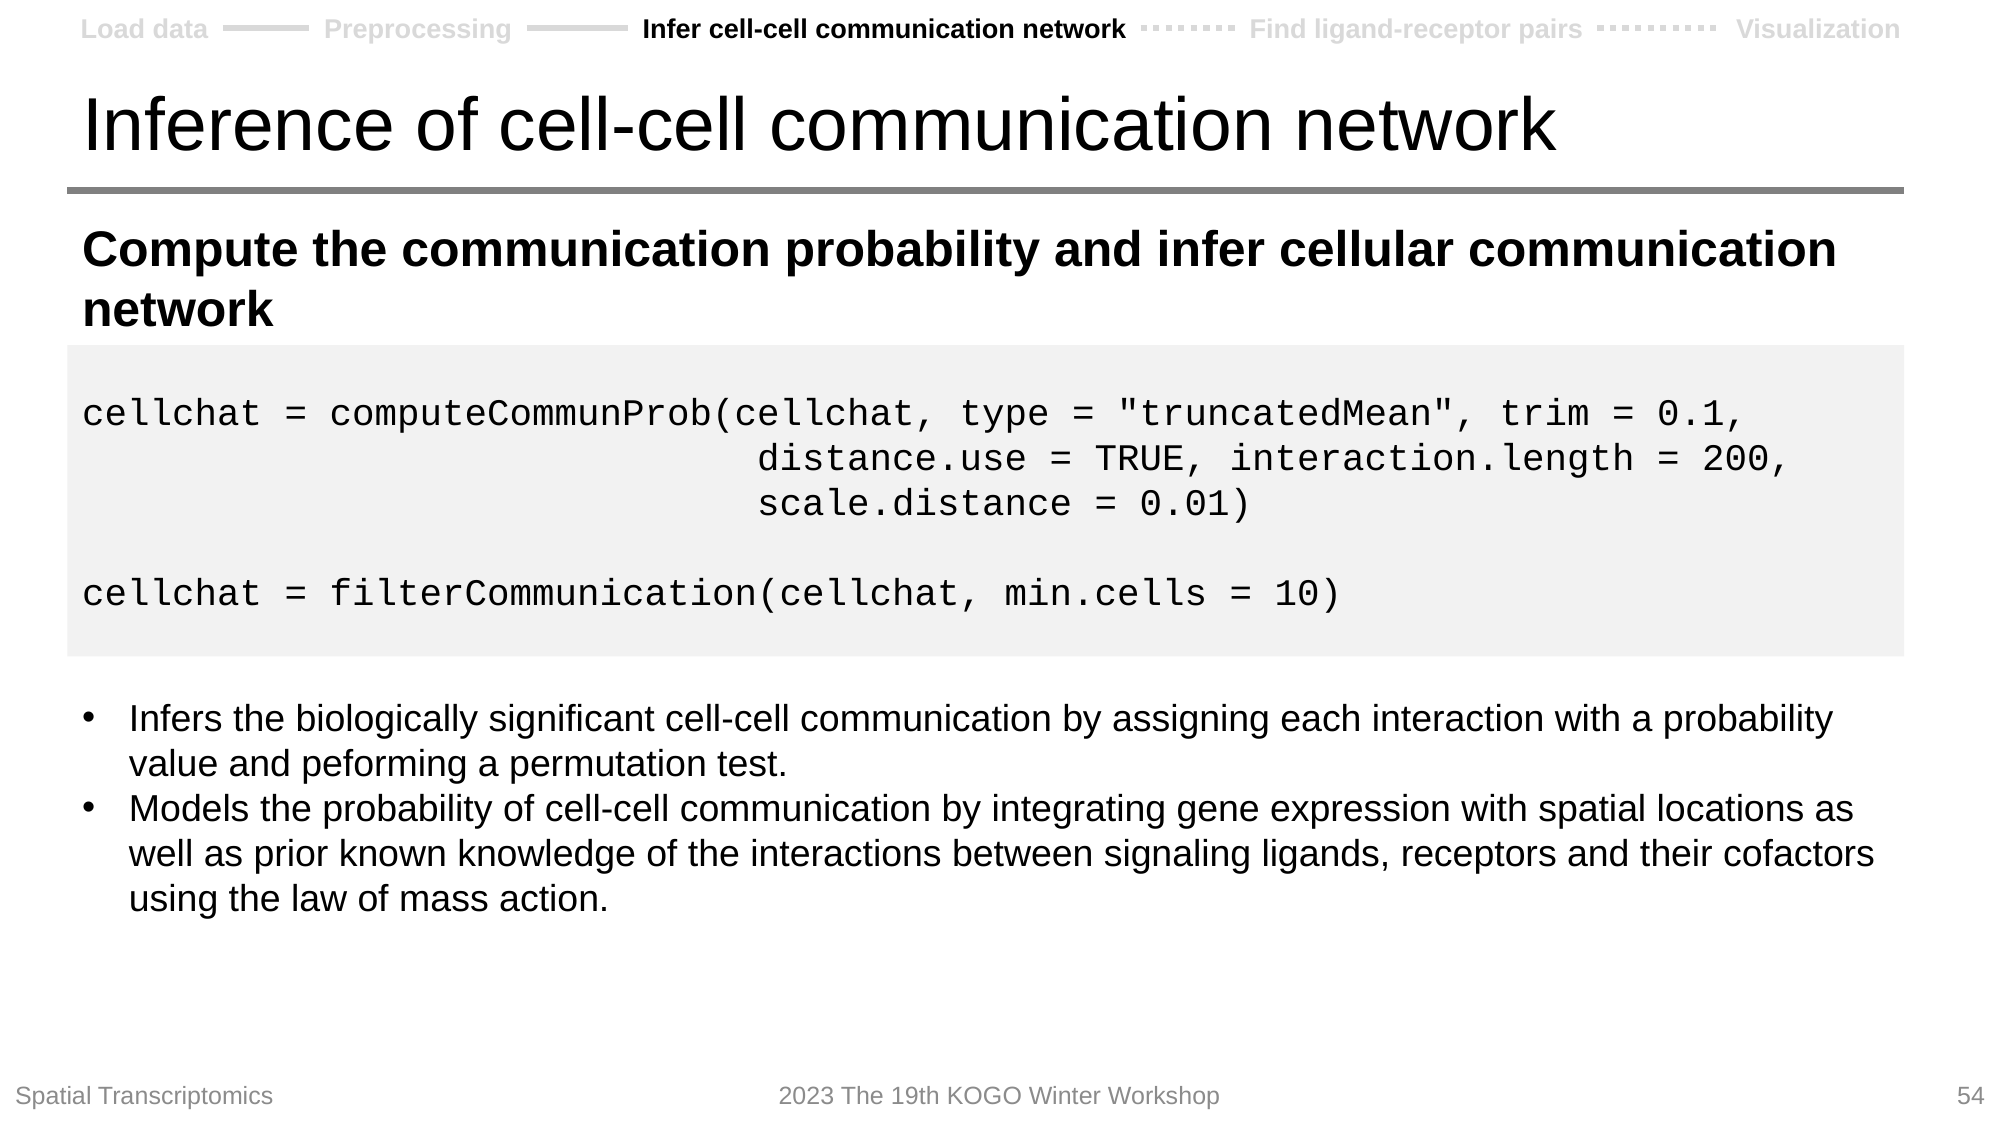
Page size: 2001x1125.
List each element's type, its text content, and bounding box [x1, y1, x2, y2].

footer 2023 The 19th KOGO Winter Workshop [662, 1065, 1338, 1125]
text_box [64, 4, 1918, 53]
text_box cellchat = computeCommunProb(cellchat, type = "truncatedMean", trim = 0.1, distance.use = TRUE, interaction.length = 200, scale.distance = 0.01) cellchat = filterCommunication(cellchat, min.cells = 10) [66, 344, 1905, 657]
text_box Infers the biologically significant cell-cell communication by assigning each interaction with a probability value and peforming a permutation test. Models the probability of cell-cell communication by integrating gene expression with spatial locations as well as prior known knowledge of the interactions between signaling ligands, receptors and their cofactors using the law of mass action. [67, 686, 1905, 927]
text_box Compute the communication probability and infer cellular communication network [67, 208, 1905, 344]
title Inference of cell-cell communication network [67, 61, 2000, 191]
slide_number Spatial Transcriptomics [0, 1065, 450, 1125]
slide_number 54 [1917, 1065, 2000, 1125]
